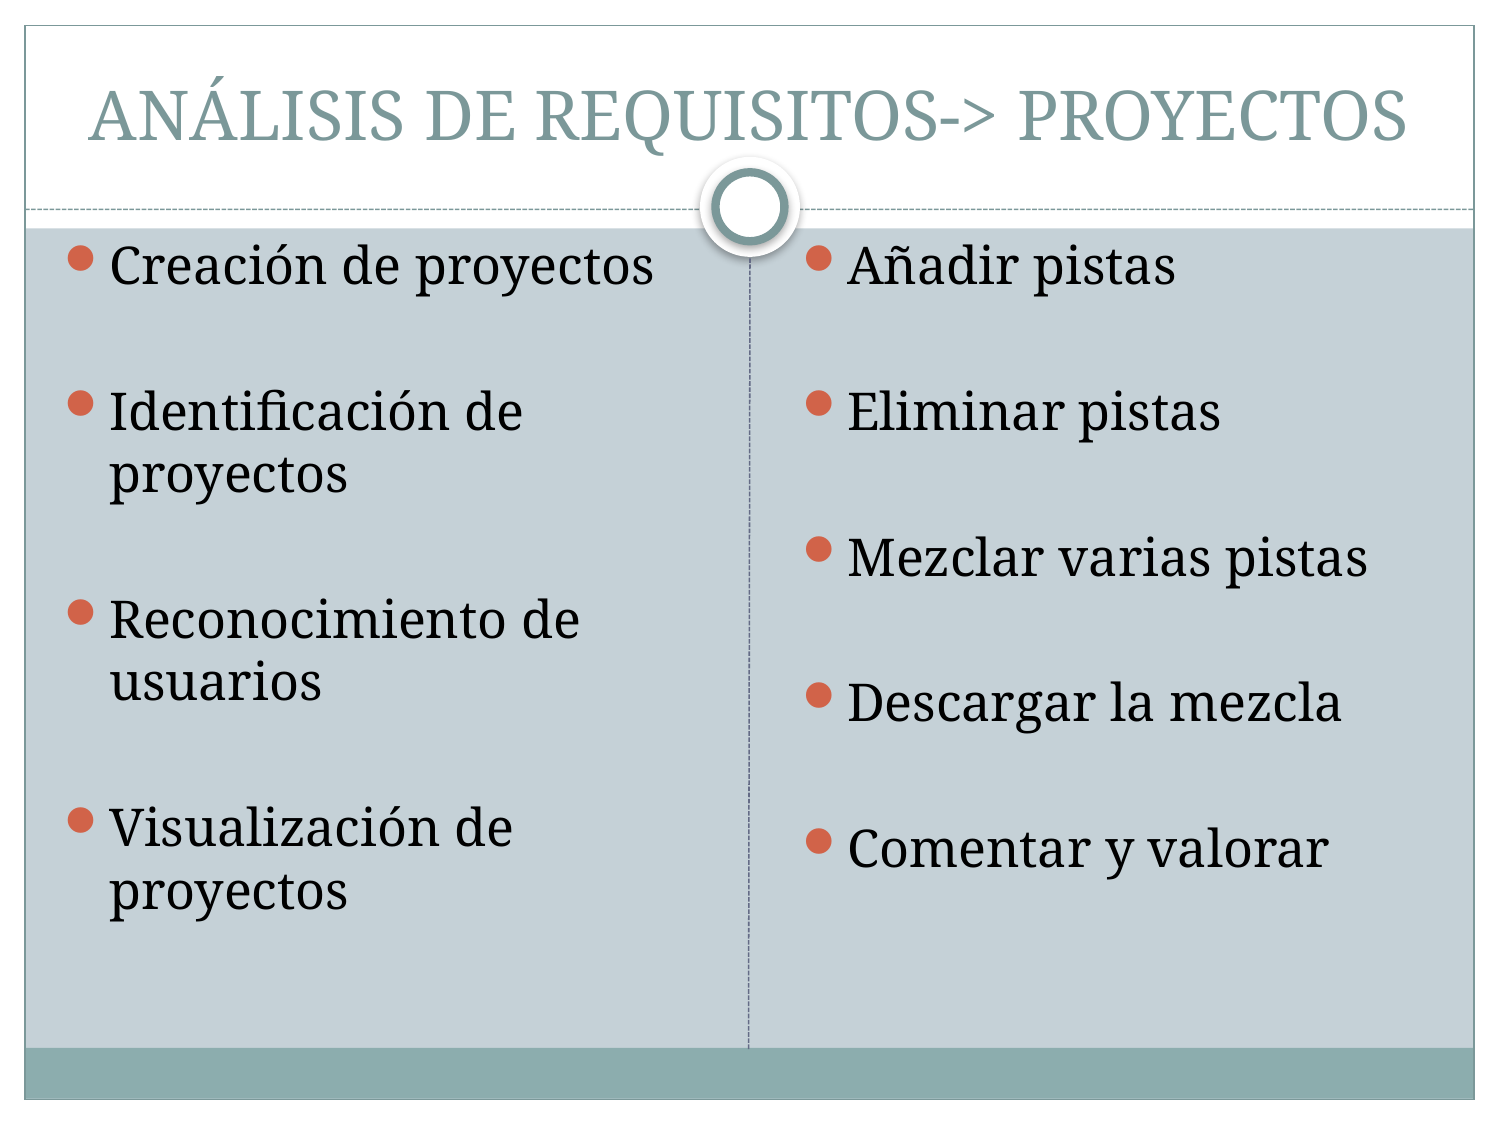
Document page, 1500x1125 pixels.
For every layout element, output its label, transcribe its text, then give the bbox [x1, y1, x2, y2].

title ANÁLISIS DE REQUISITOS-> PROYECTOS [49, 37, 1450, 162]
list Añadir pistas Eliminar pistas Mezclar varias pistas Descargar la mezcla Comentar y valorar [787, 224, 1450, 993]
list Creación de proyectos Identificación de proyectos Reconocimiento de usuarios Visualización de proyectos [49, 224, 712, 993]
